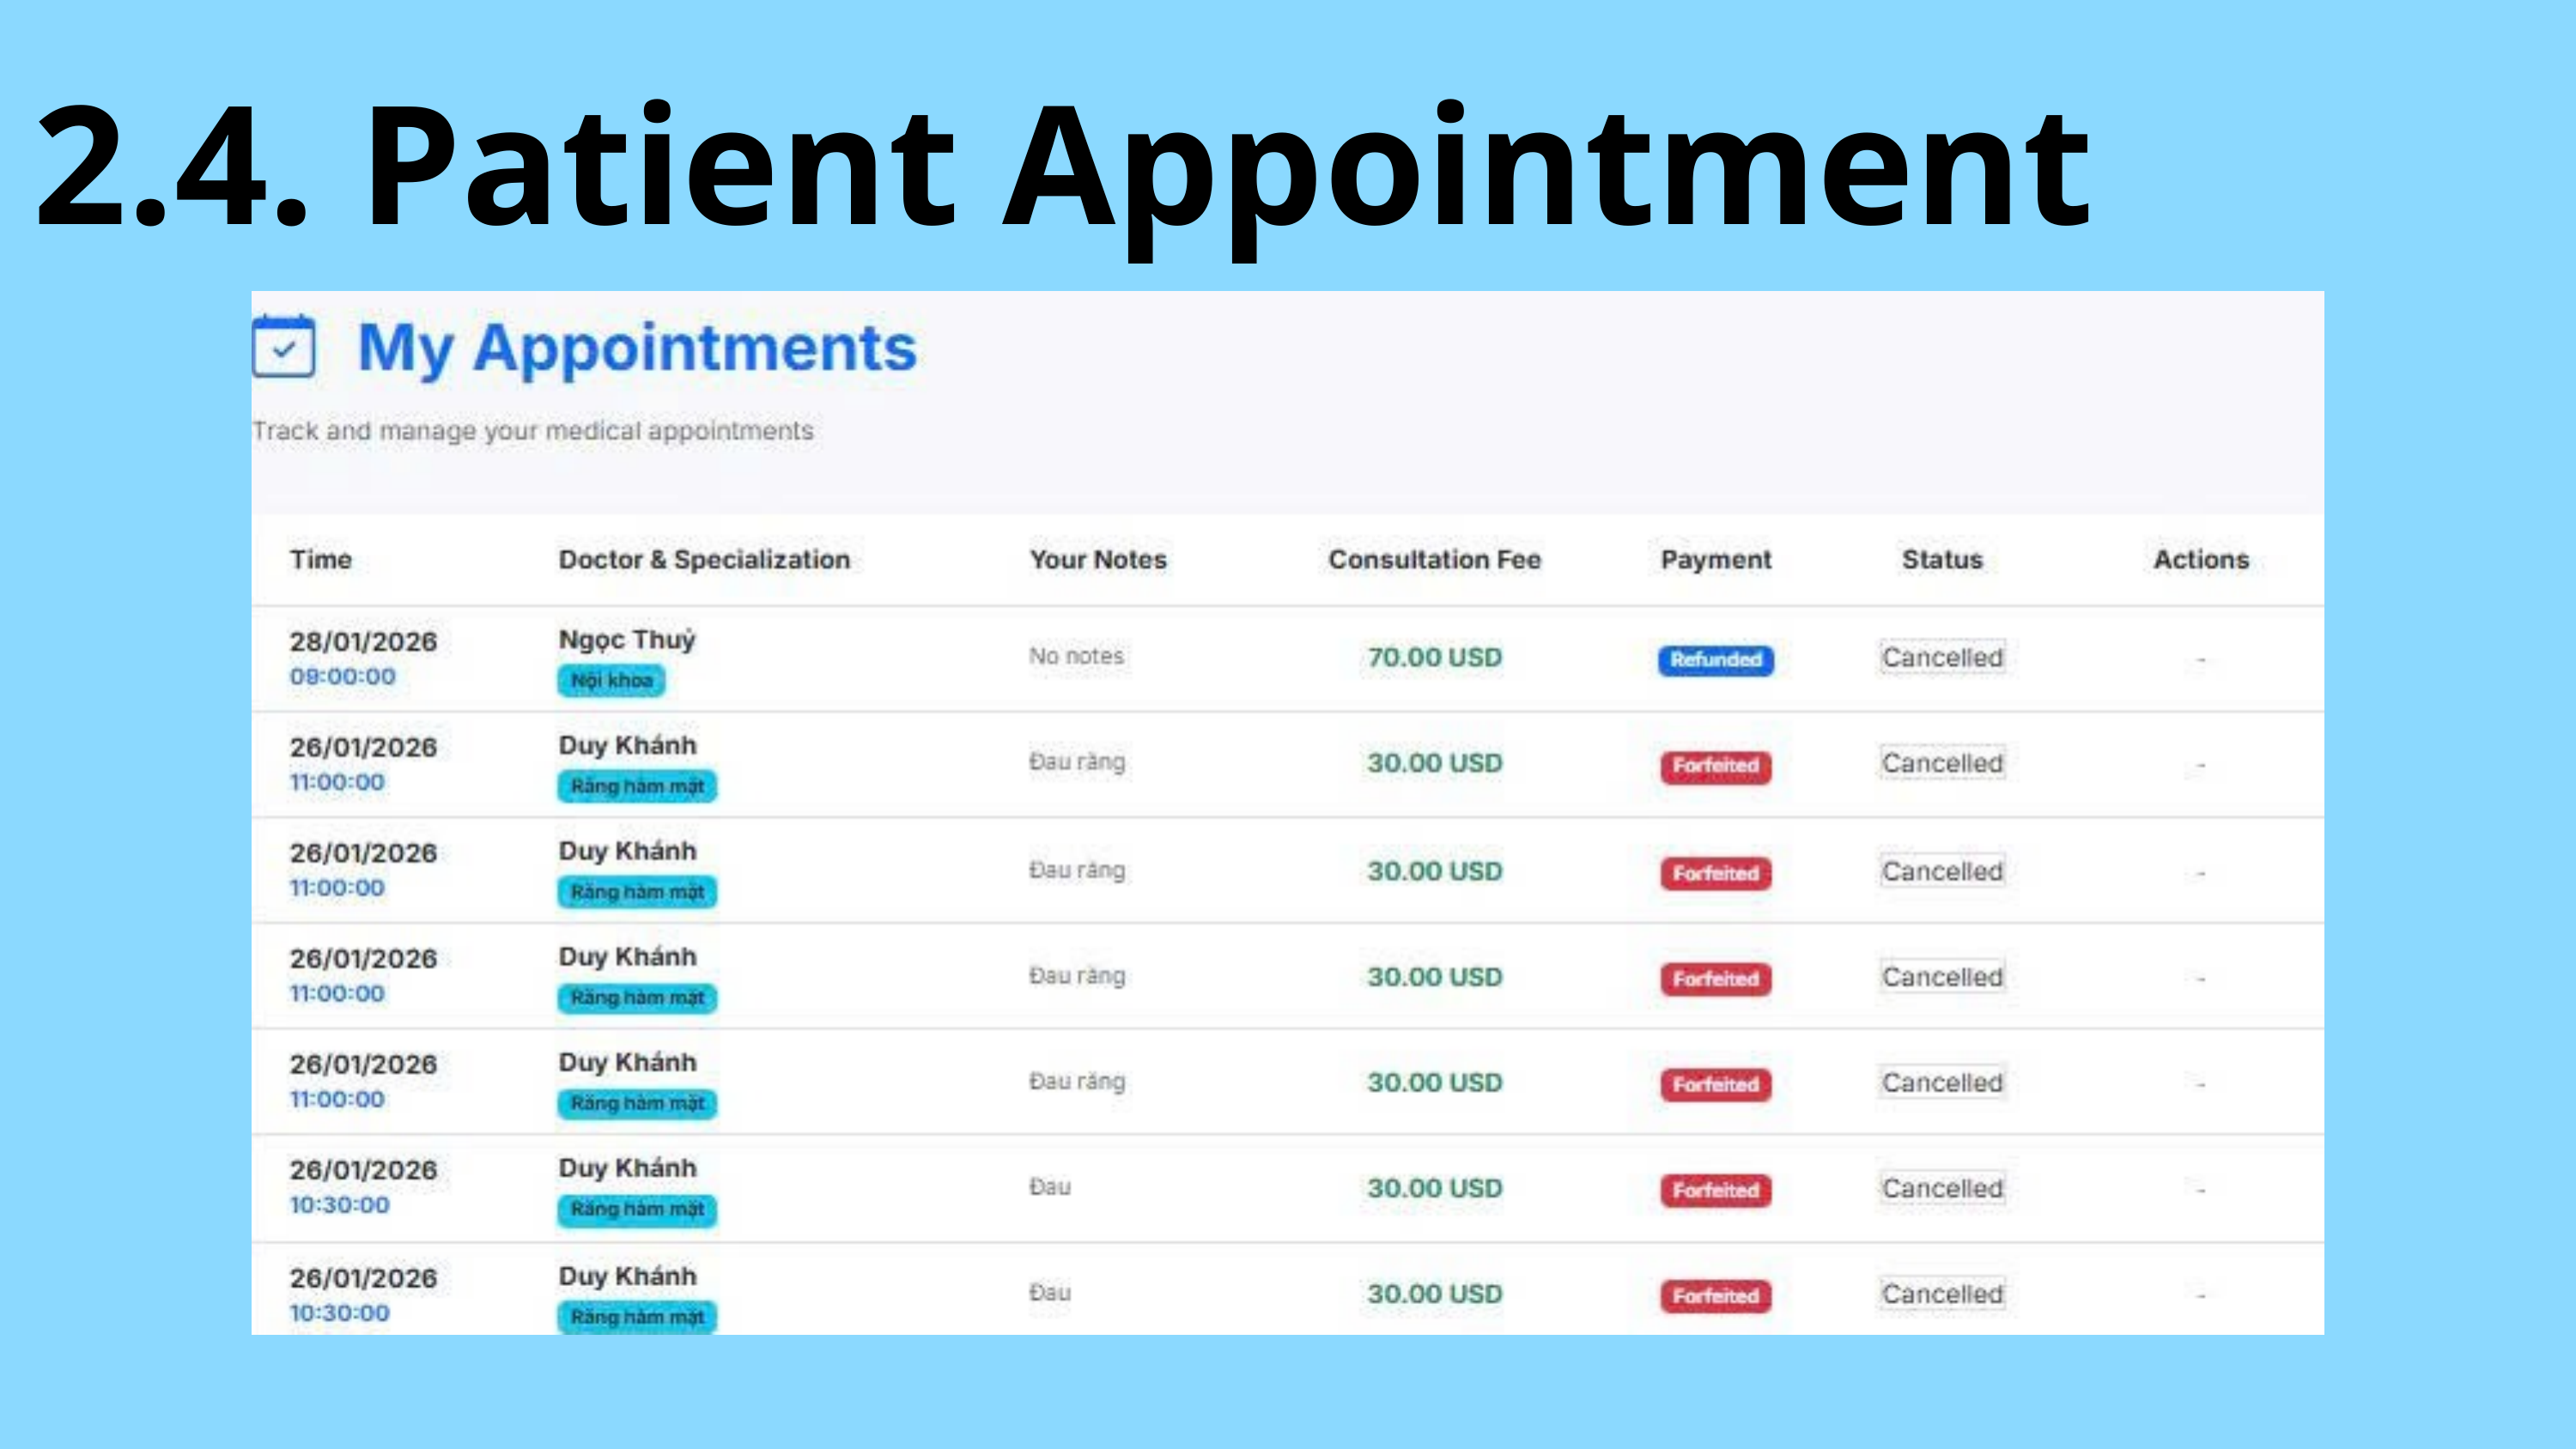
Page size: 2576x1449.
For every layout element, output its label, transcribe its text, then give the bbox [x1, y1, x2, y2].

text_box [252, 291, 2324, 1335]
text_box 2.4. Patient Appointment [0, 27, 2215, 258]
